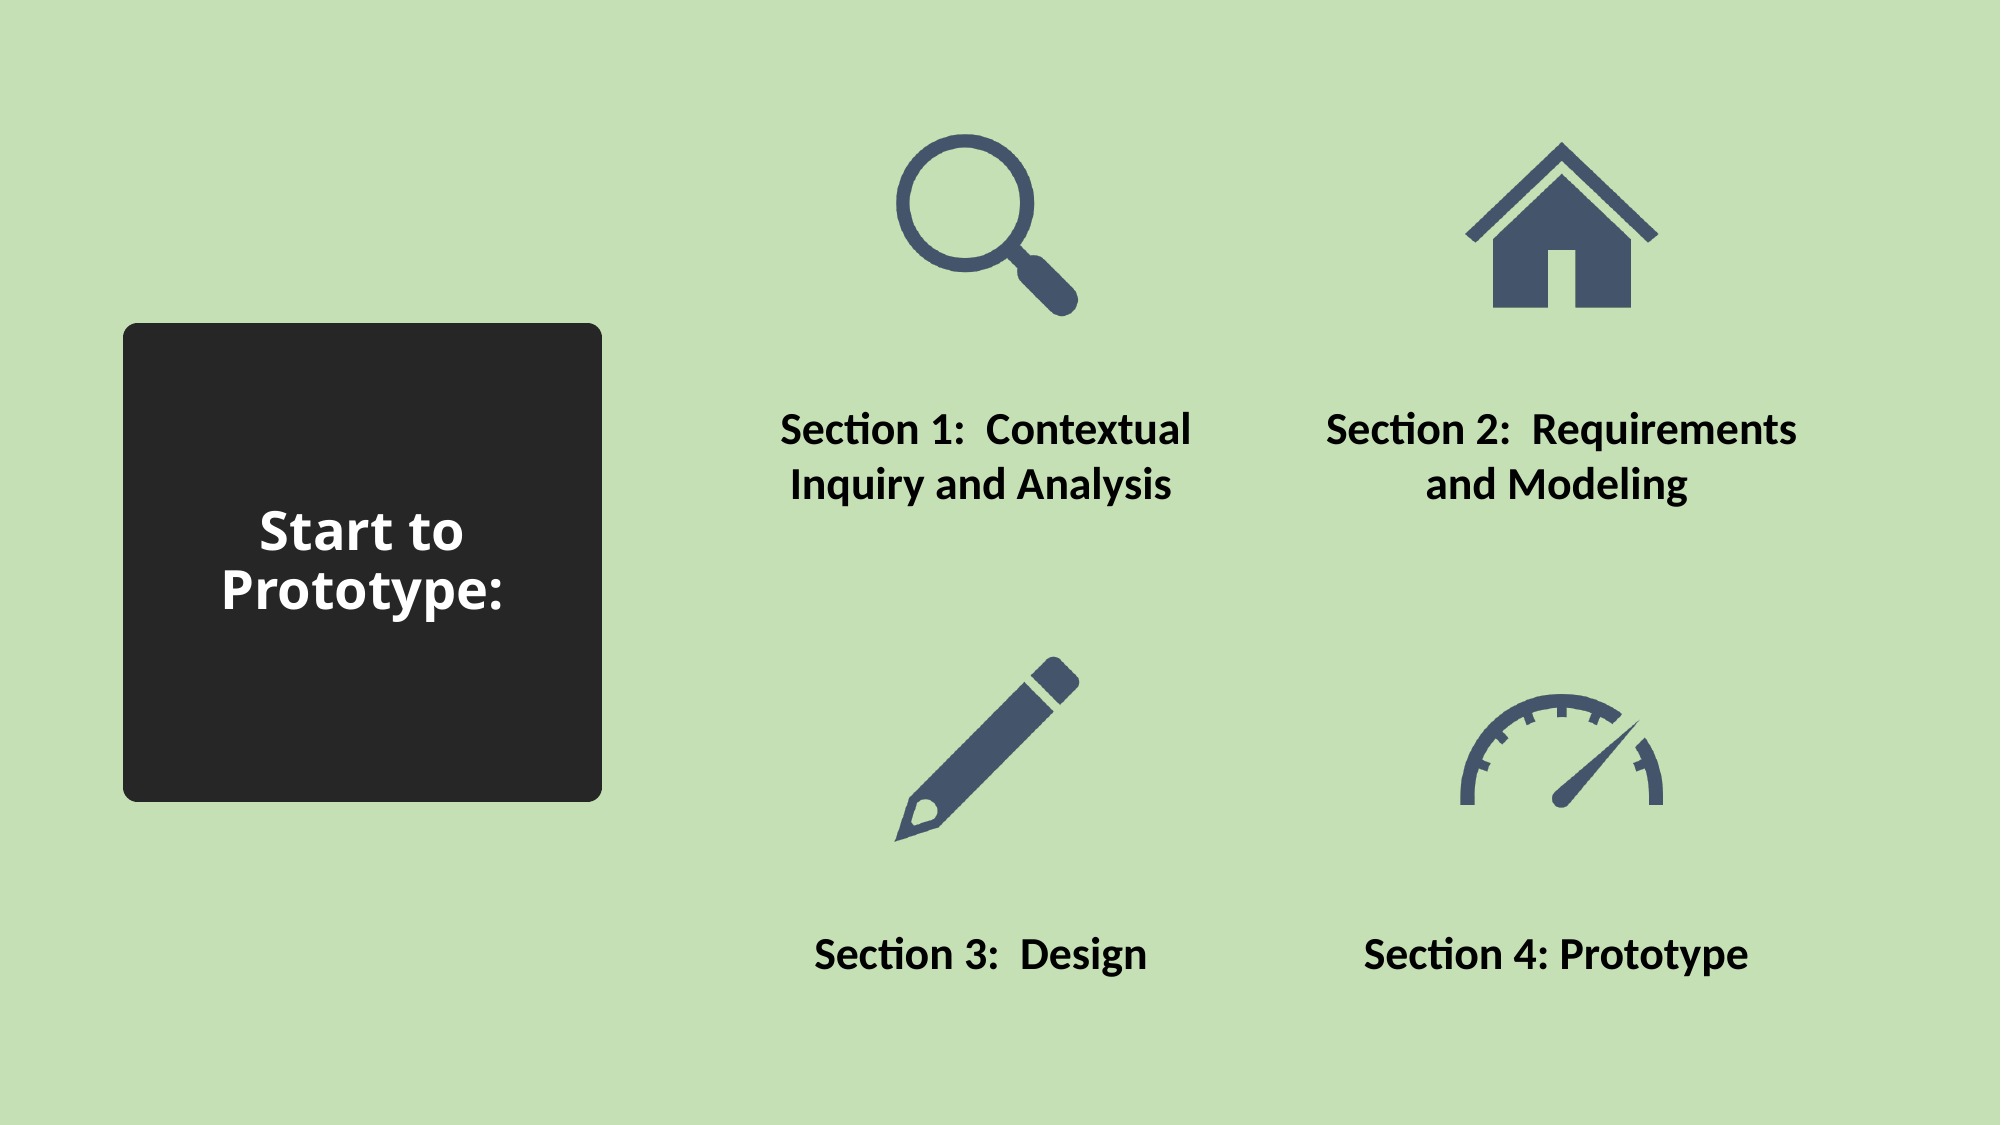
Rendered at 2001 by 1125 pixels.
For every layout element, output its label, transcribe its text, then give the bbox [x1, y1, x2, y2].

title Start to Prototype: [137, 337, 588, 788]
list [607, 46, 1941, 1110]
